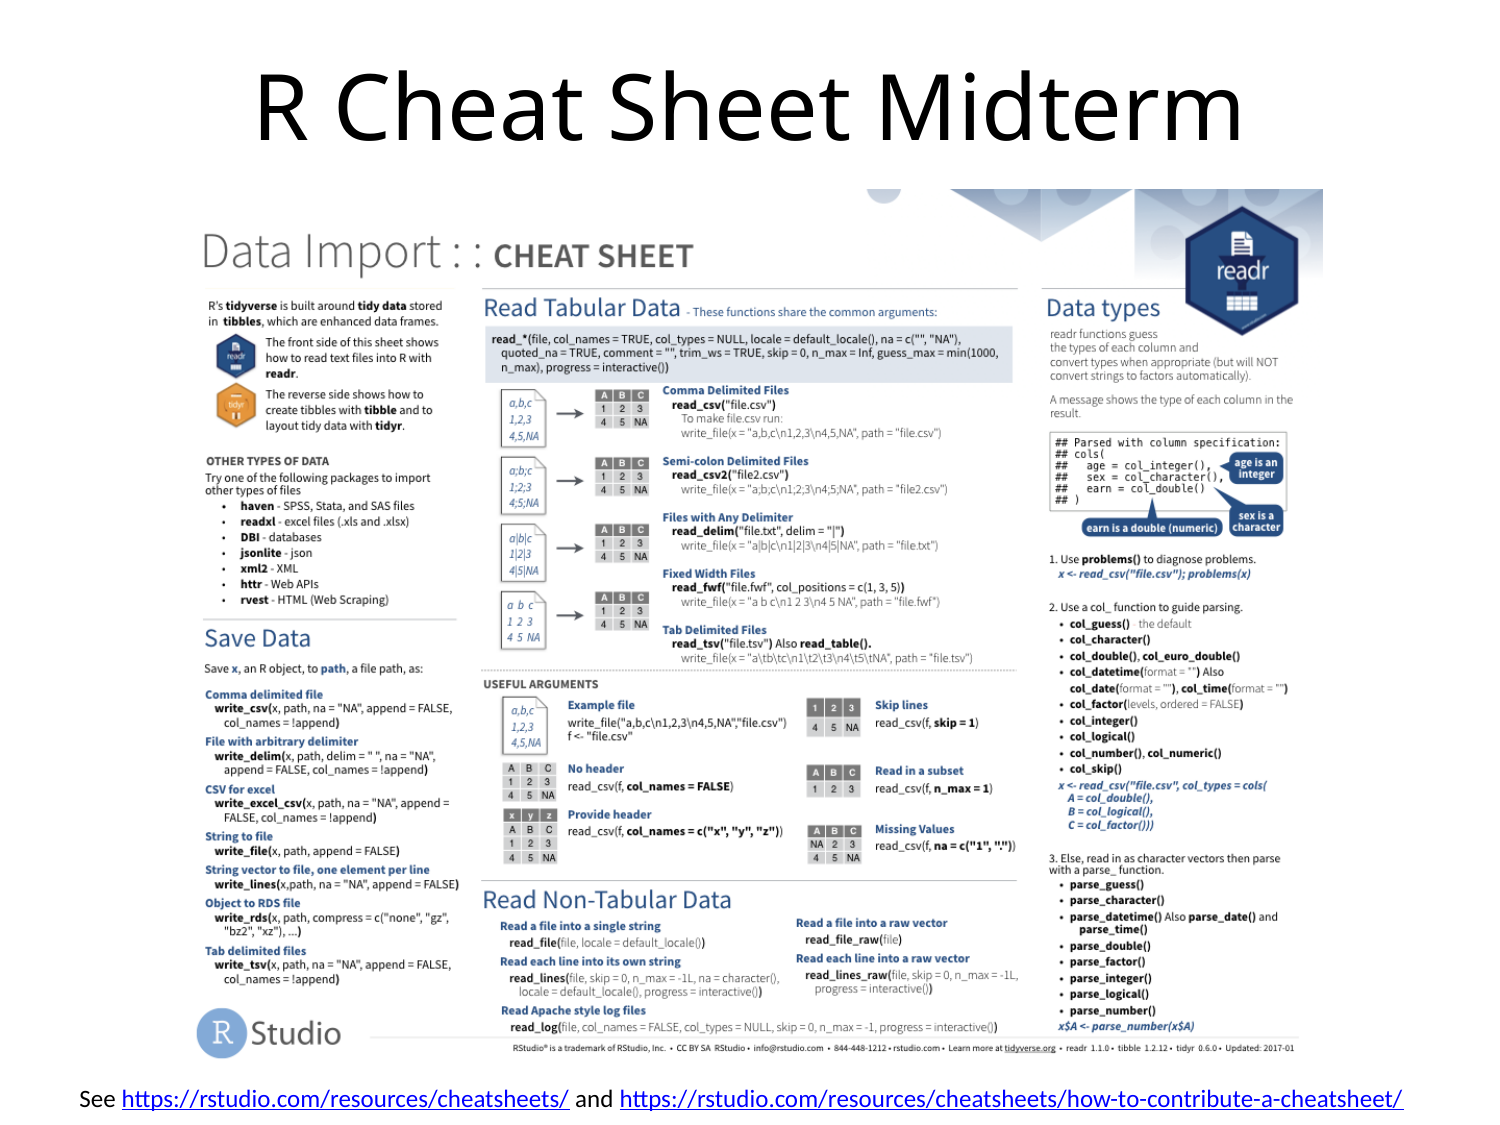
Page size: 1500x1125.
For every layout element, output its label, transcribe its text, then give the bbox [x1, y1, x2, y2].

text_box See https://rstudio.com/resources/cheatsheets/ and https://rstudio.com/resources/cheatsheets/how-to-contribute-a-cheatsheet/ [64, 1074, 1419, 1120]
picture [176, 189, 1324, 1075]
title R Cheat Sheet Midterm [75, 10, 1425, 198]
